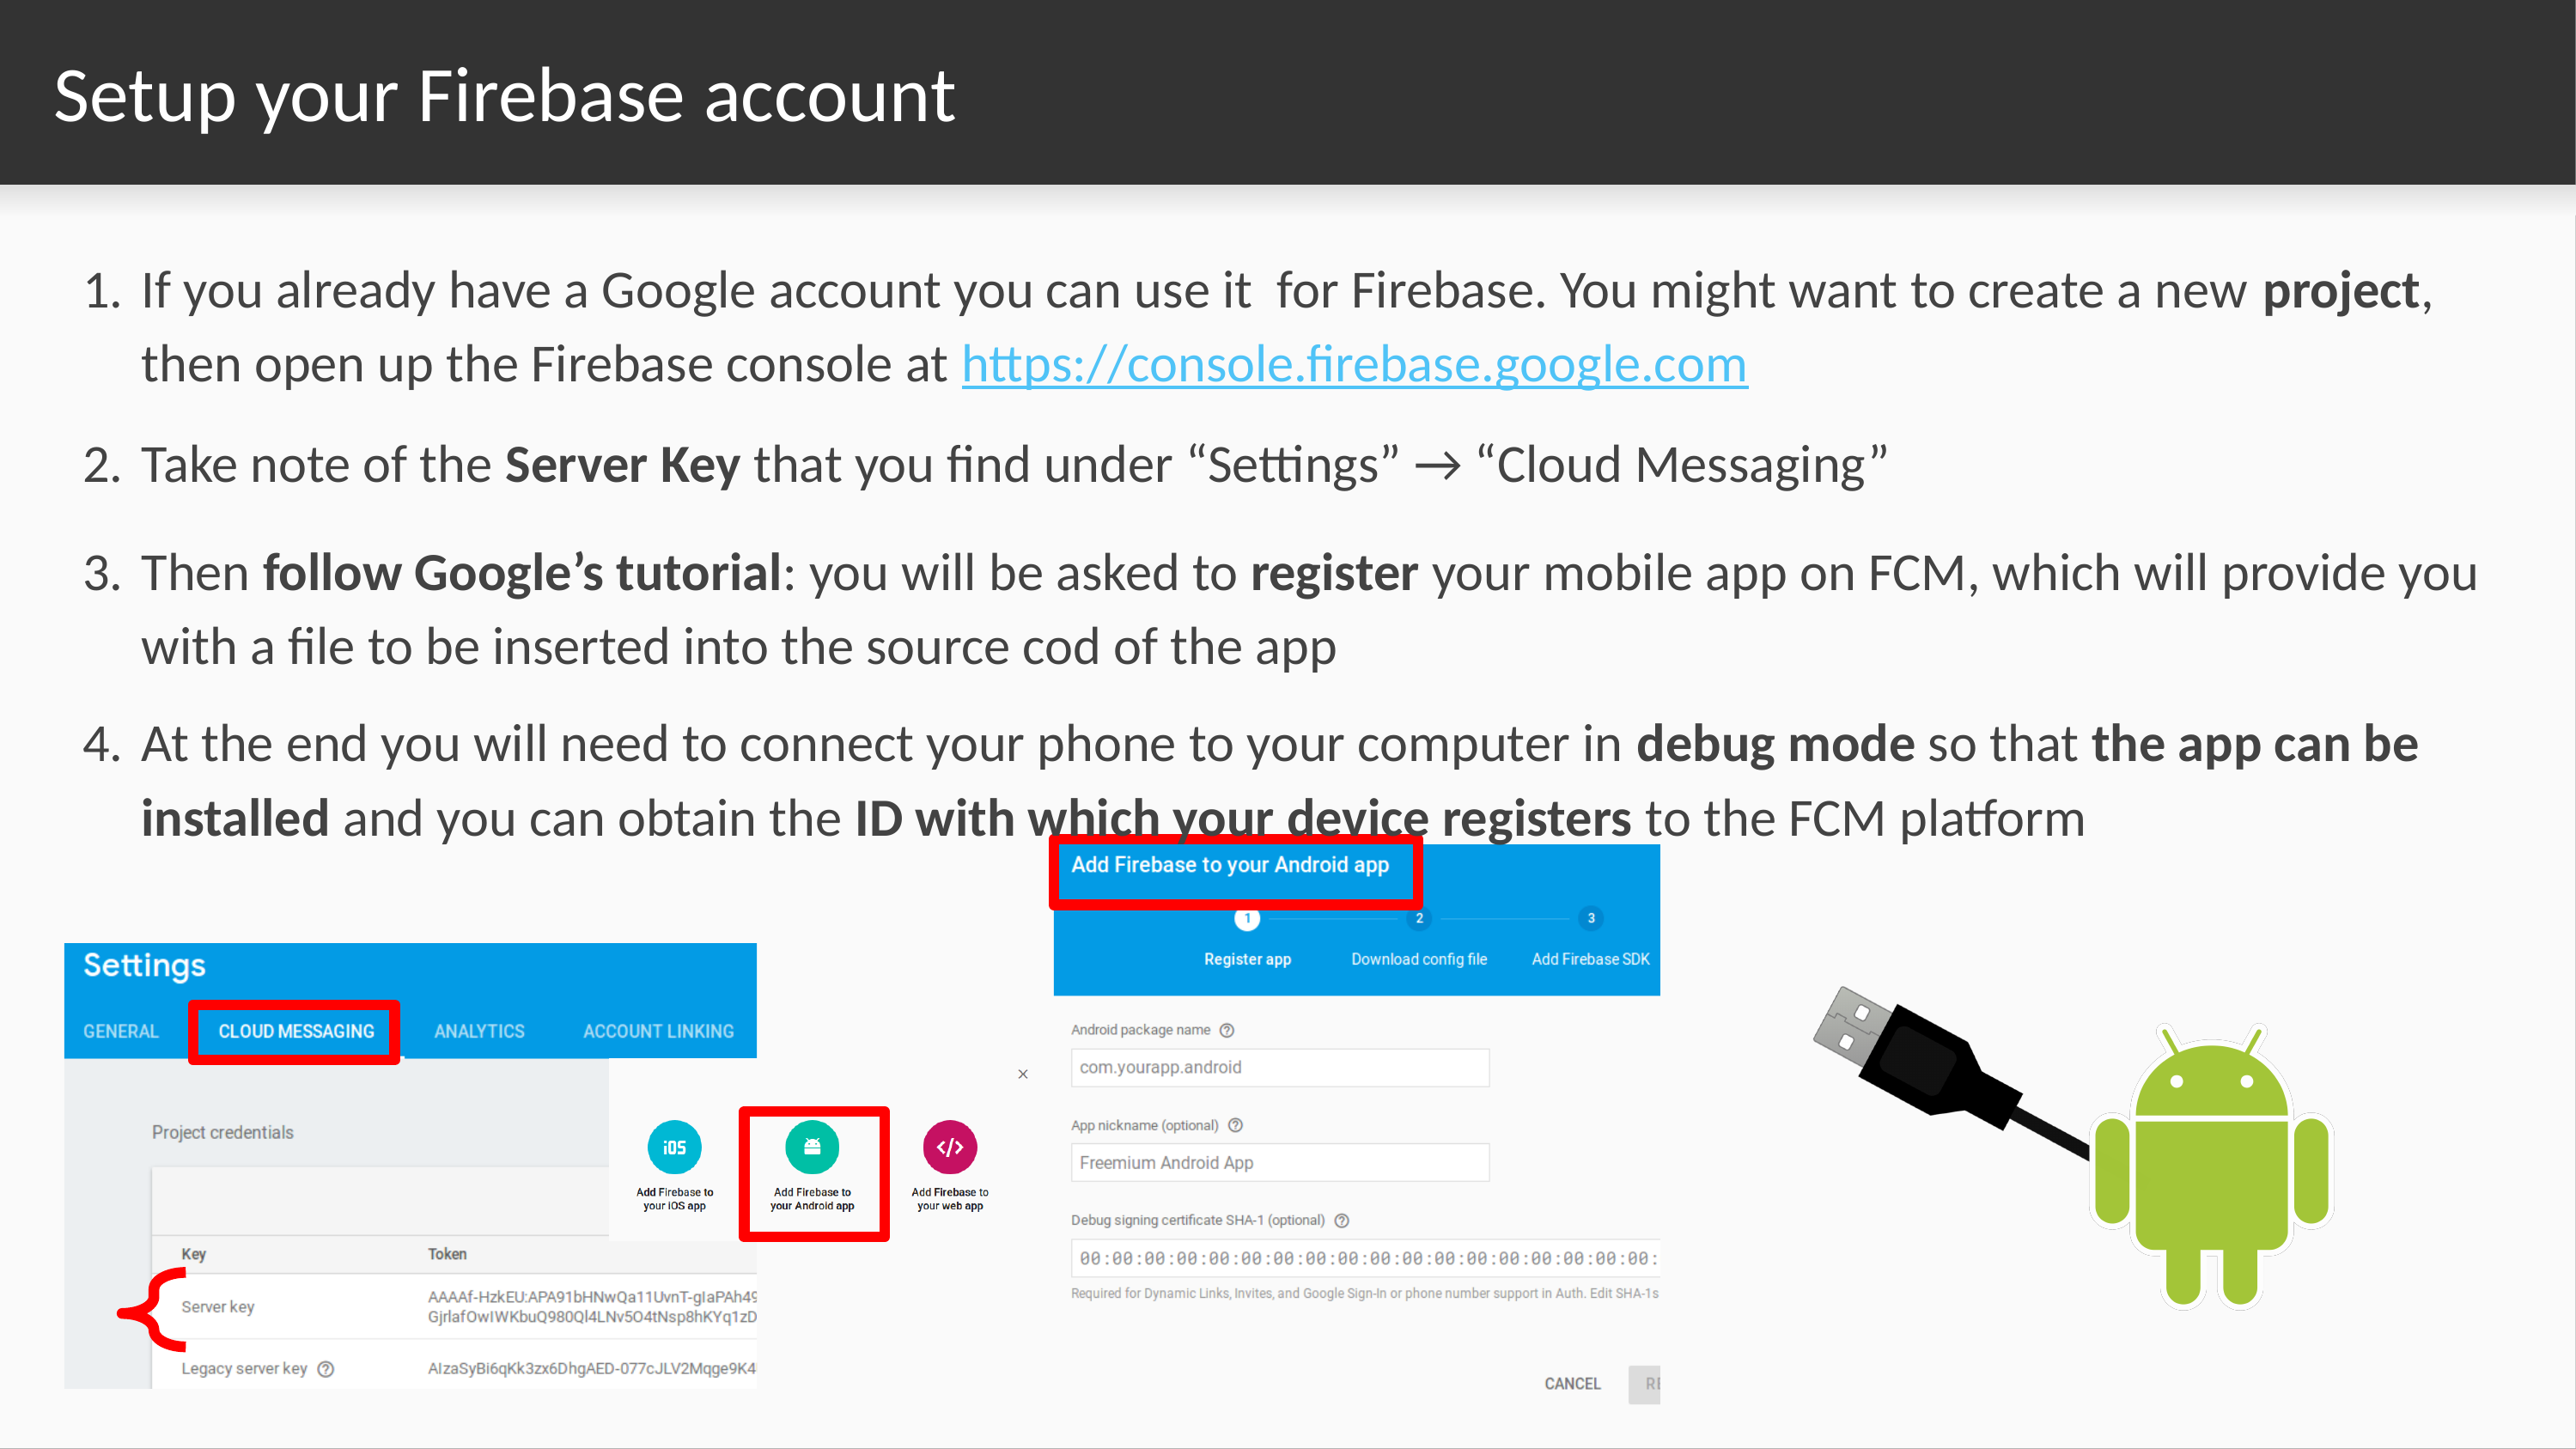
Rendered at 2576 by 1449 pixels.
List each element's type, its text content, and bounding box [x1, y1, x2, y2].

title Setup your Firebase account [27, 4, 2514, 175]
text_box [608, 838, 1661, 1446]
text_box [64, 943, 604, 1390]
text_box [1782, 932, 2335, 1312]
text_box At the end you will need to connect your phone to your computer in debug mode so that the app can be installed and you can obtain the ID with which your device registers to the FCM platform [64, 685, 2500, 868]
text_box Take note of the Server Key that you find under “Settings” → “Cloud Messaging” [64, 406, 2500, 514]
text_box Then follow Google’s tutorial: you will be asked to register your mobile app on FCM, which will provide you with a file to be inserted into the source cod of the app [64, 514, 2500, 685]
text_box If you already have a Google account you can use it for Firebase. You might want to create a new project, then open up the Firebase console at https://console.firebase.google.com [64, 232, 2500, 406]
